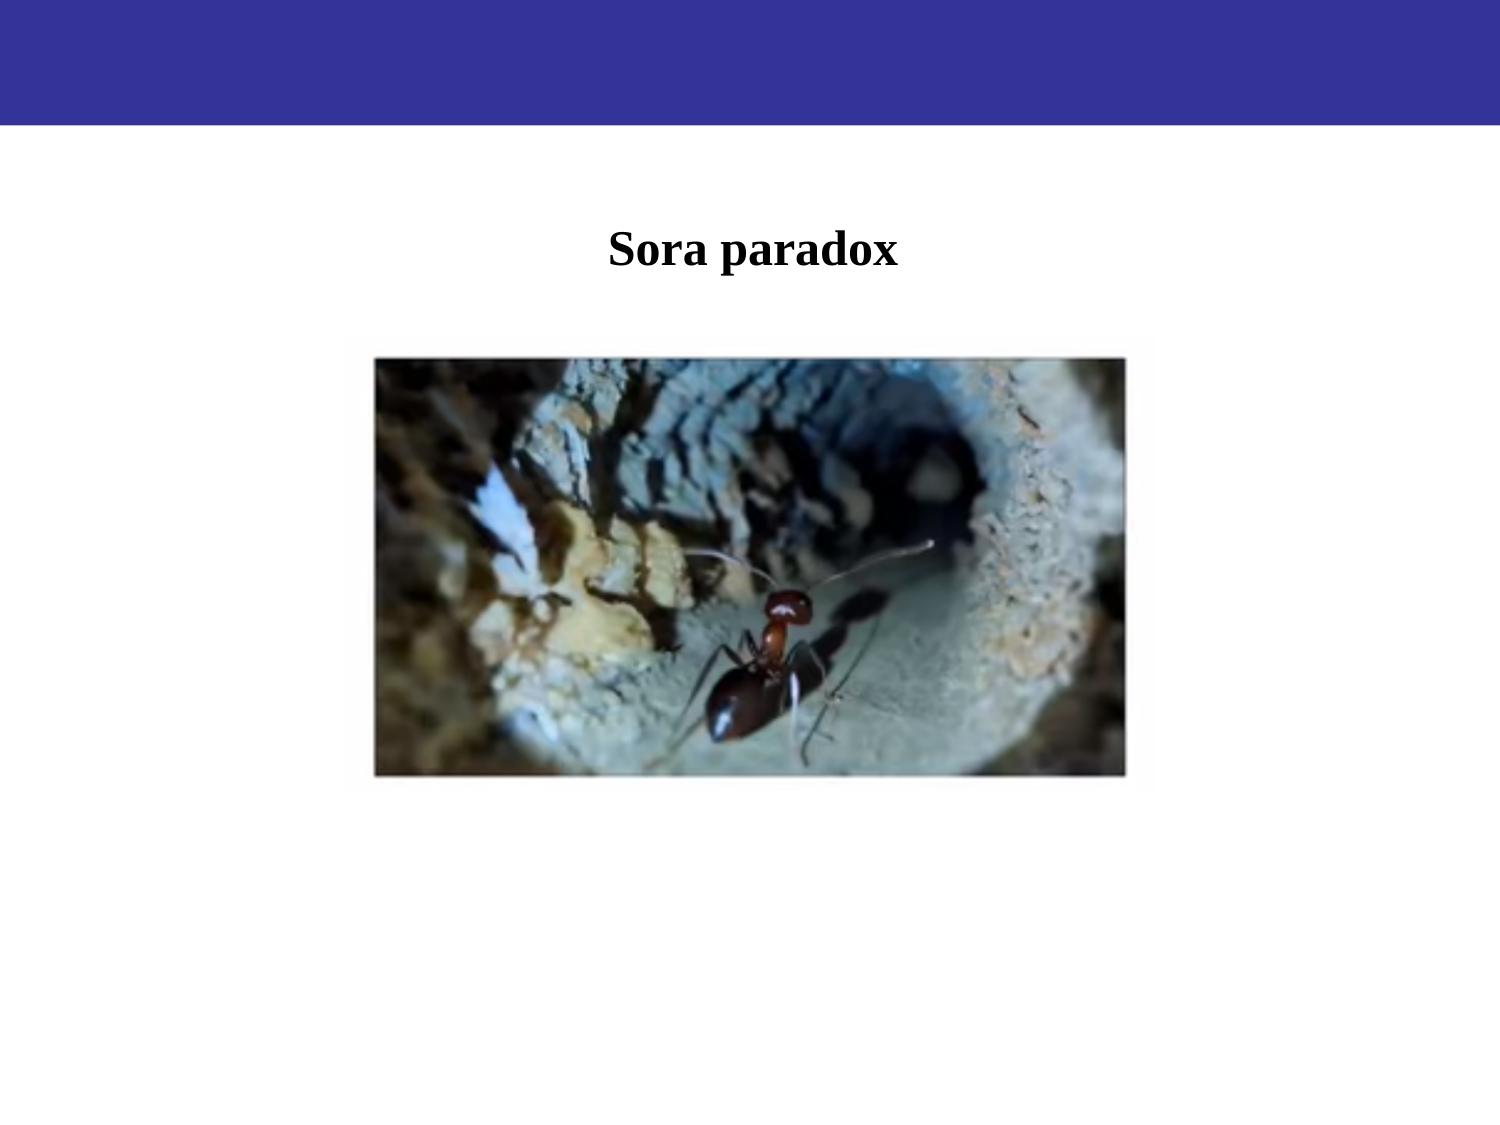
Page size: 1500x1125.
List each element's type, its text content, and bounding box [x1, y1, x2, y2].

text_box Sora paradox [593, 208, 1002, 283]
picture [344, 334, 1156, 791]
